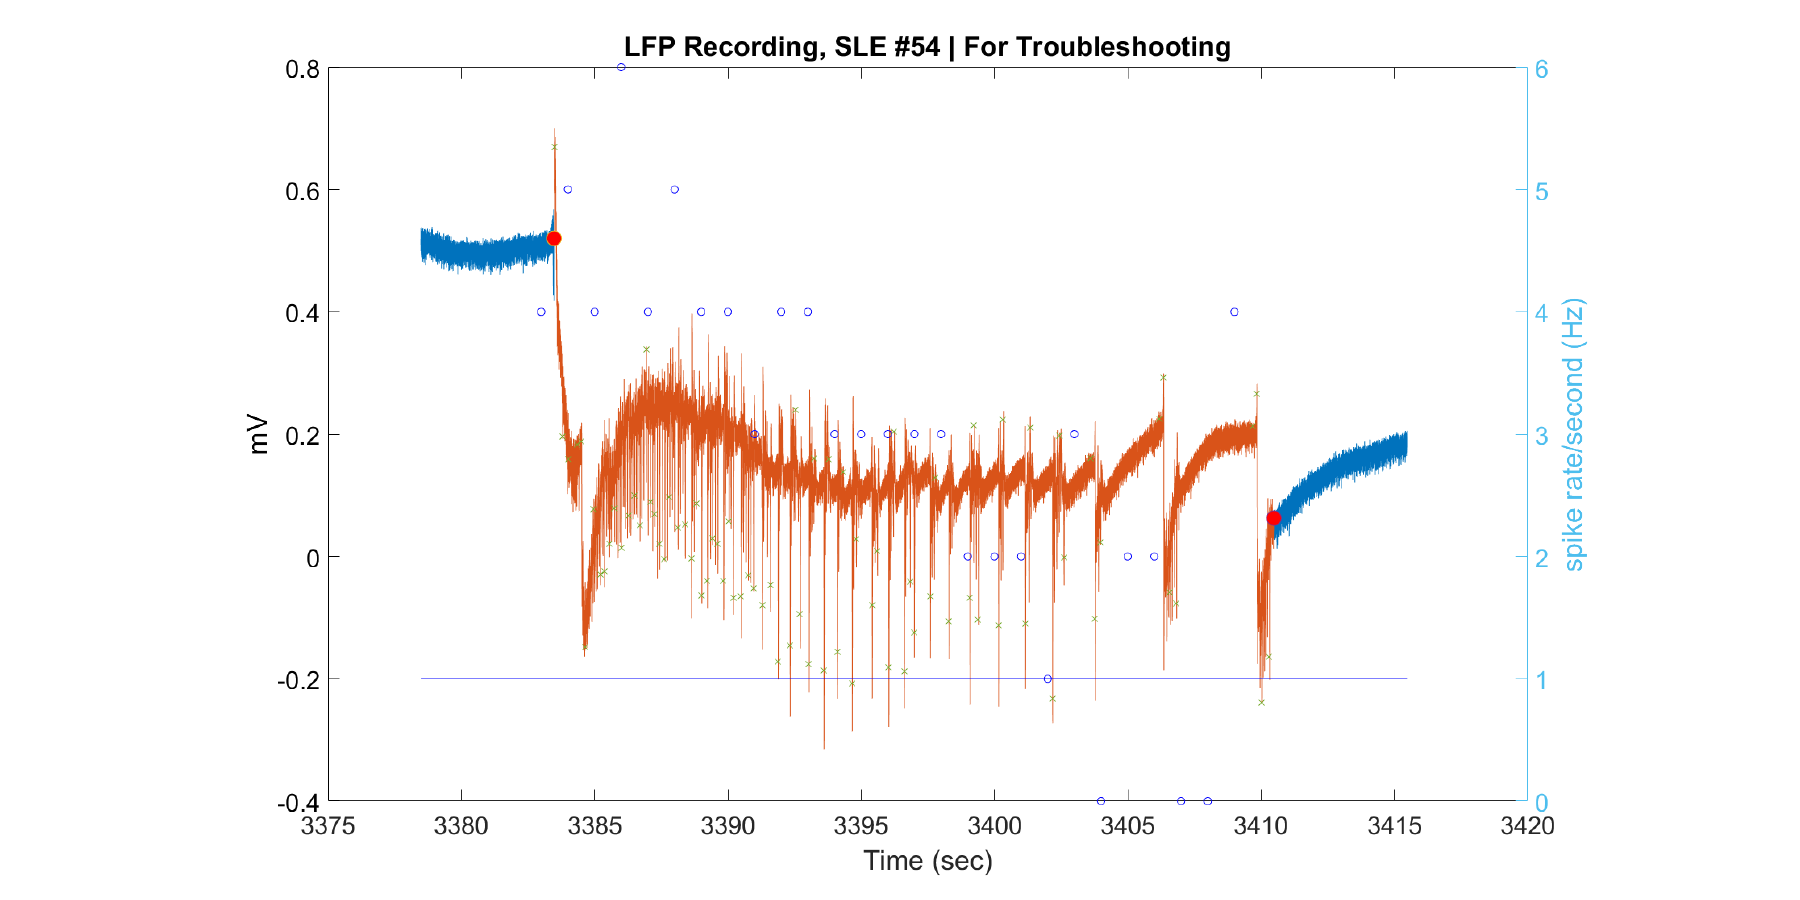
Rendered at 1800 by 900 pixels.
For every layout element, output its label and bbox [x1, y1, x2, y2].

picture [126, 0, 1674, 900]
